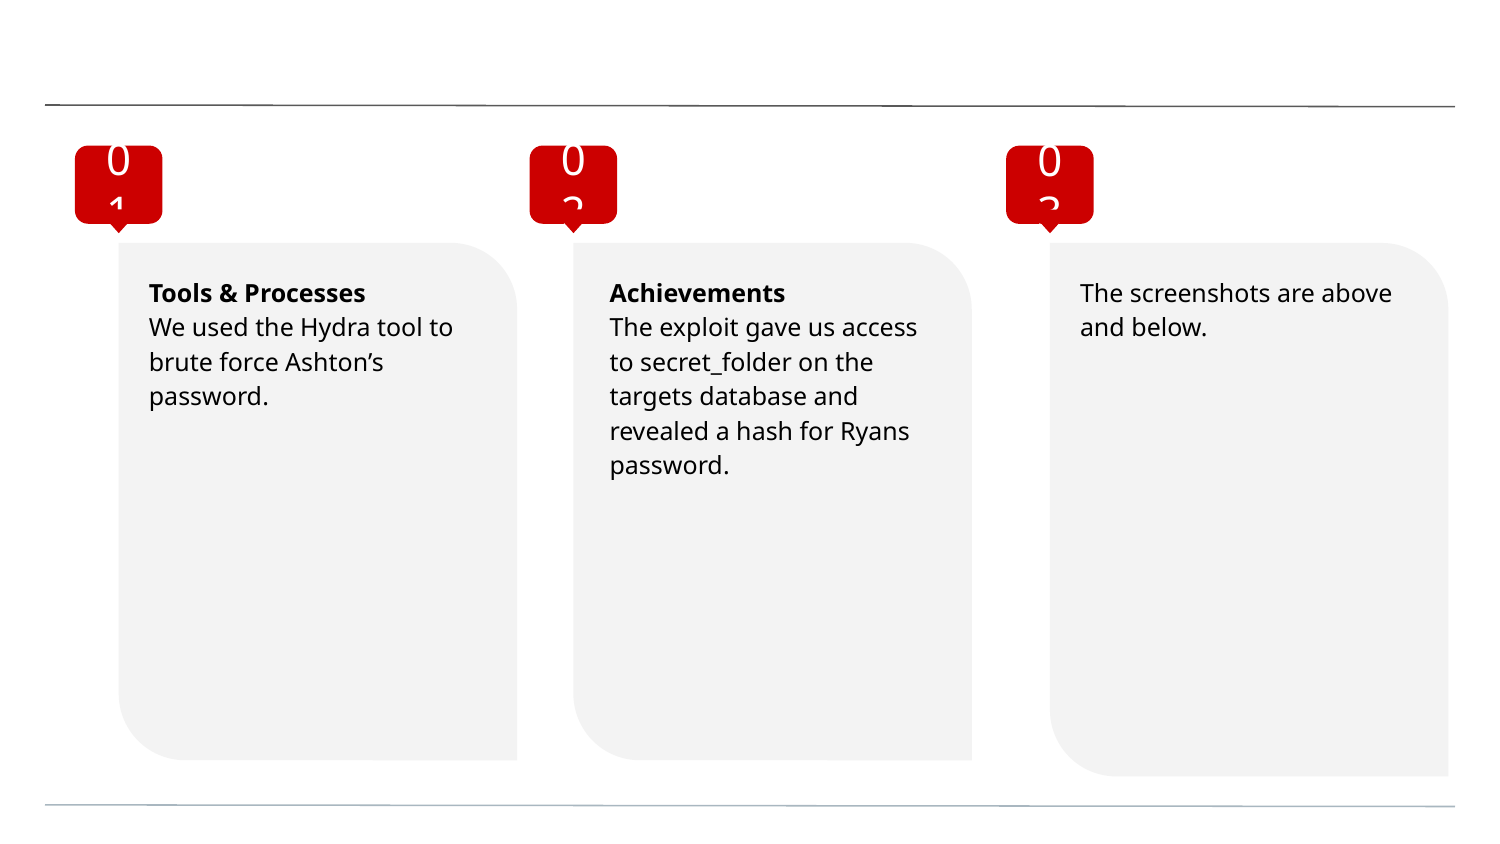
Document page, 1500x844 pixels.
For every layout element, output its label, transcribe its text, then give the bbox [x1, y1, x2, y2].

text_box [1439, 275, 1449, 777]
text_box Achievements The exploit gave us access to secret_folder on the targets database and revealed a hash for Ryans password. [579, 242, 979, 761]
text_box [1005, 145, 1094, 234]
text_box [529, 145, 618, 234]
text_box [508, 275, 518, 761]
text_box Tools & Processes We used the Hydra tool to brute force Ashton’s password. [118, 242, 508, 761]
text_box The screenshots are above and below. [1050, 242, 1439, 777]
text_box [573, 243, 579, 721]
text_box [74, 145, 163, 234]
